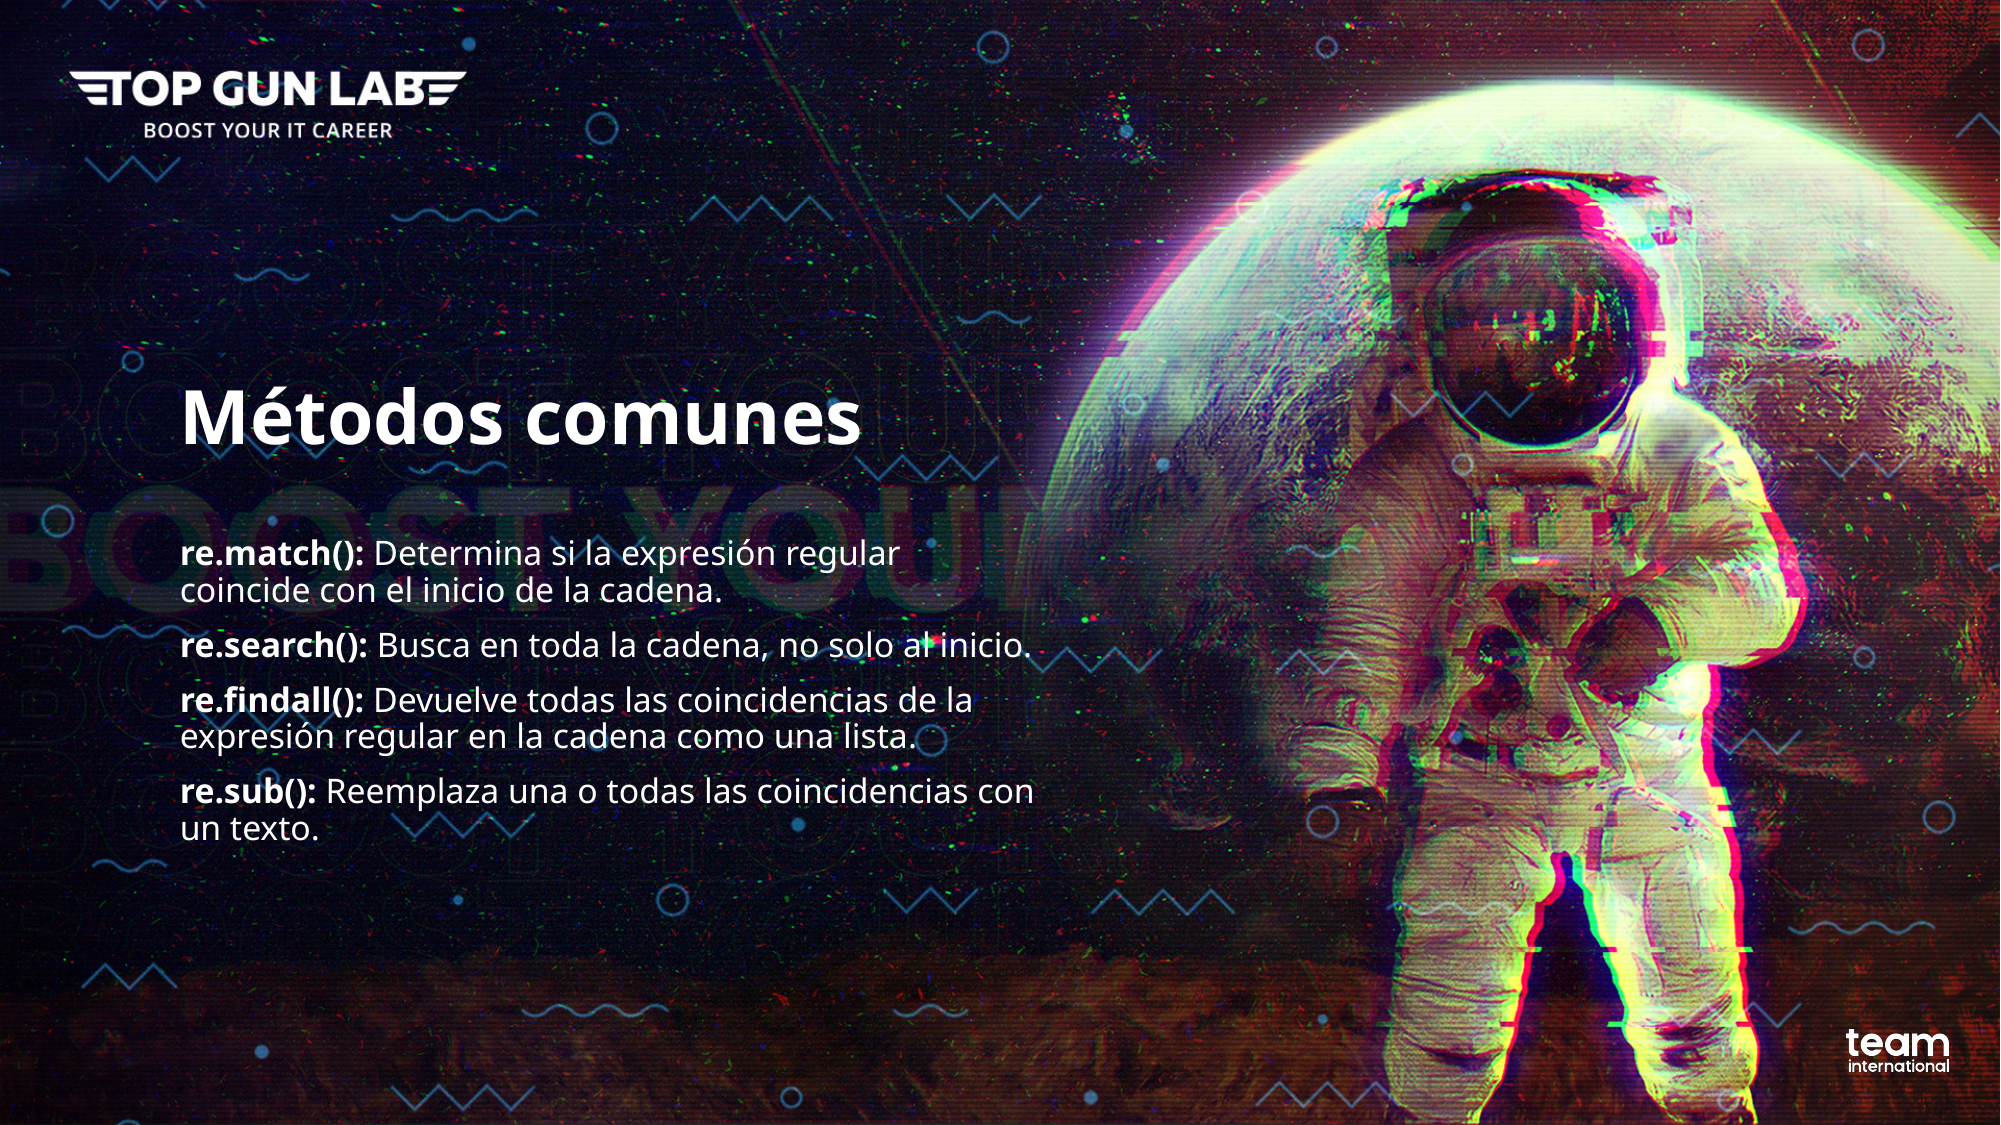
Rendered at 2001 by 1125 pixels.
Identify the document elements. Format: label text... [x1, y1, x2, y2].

subtitle re.match(): Determina si la expresión regular coincide con el inicio de la cadena. re.search(): Busca en toda la cadena, no solo al inicio. re.findall(): Devuelve todas las coincidencias de la expresión regular en la cadena como una lista. re.sub(): Reemplaza una o todas las coincidencias con un texto. [164, 529, 1056, 881]
title Métodos comunes [164, 359, 1056, 469]
picture [0, 0, 2000, 1125]
